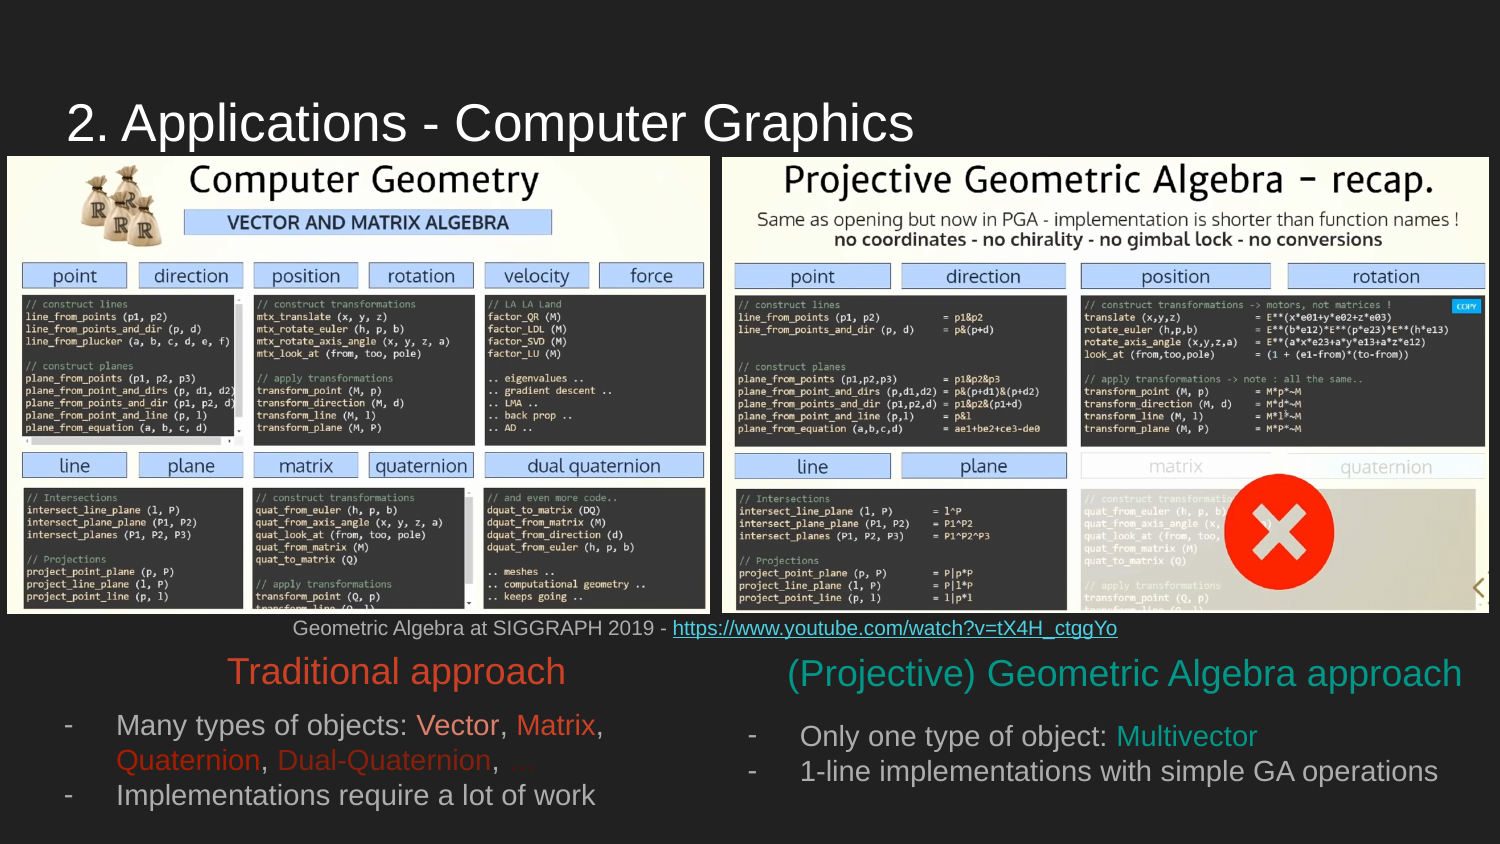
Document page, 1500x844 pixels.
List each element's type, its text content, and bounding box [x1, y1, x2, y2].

picture [7, 156, 710, 614]
title 2. Applications - Computer Graphics [51, 72, 1449, 167]
text_box Geometric Algebra at SIGGRAPH 2019 - https://www.youtube.com/watch?v=tX4H_ctggYo [277, 601, 1223, 653]
text_box Many types of objects: Vector, Matrix, Quaternion, Dual-Quaternion, … Implementations require a lot of work [25, 691, 680, 827]
text_box Traditional approach [211, 631, 587, 691]
picture [721, 157, 1489, 613]
text_box Only one type of object: Multivector 1-line implementations with simple GA operations [709, 702, 1489, 803]
text_box (Projective) Geometric Algebra approach [772, 634, 1482, 702]
